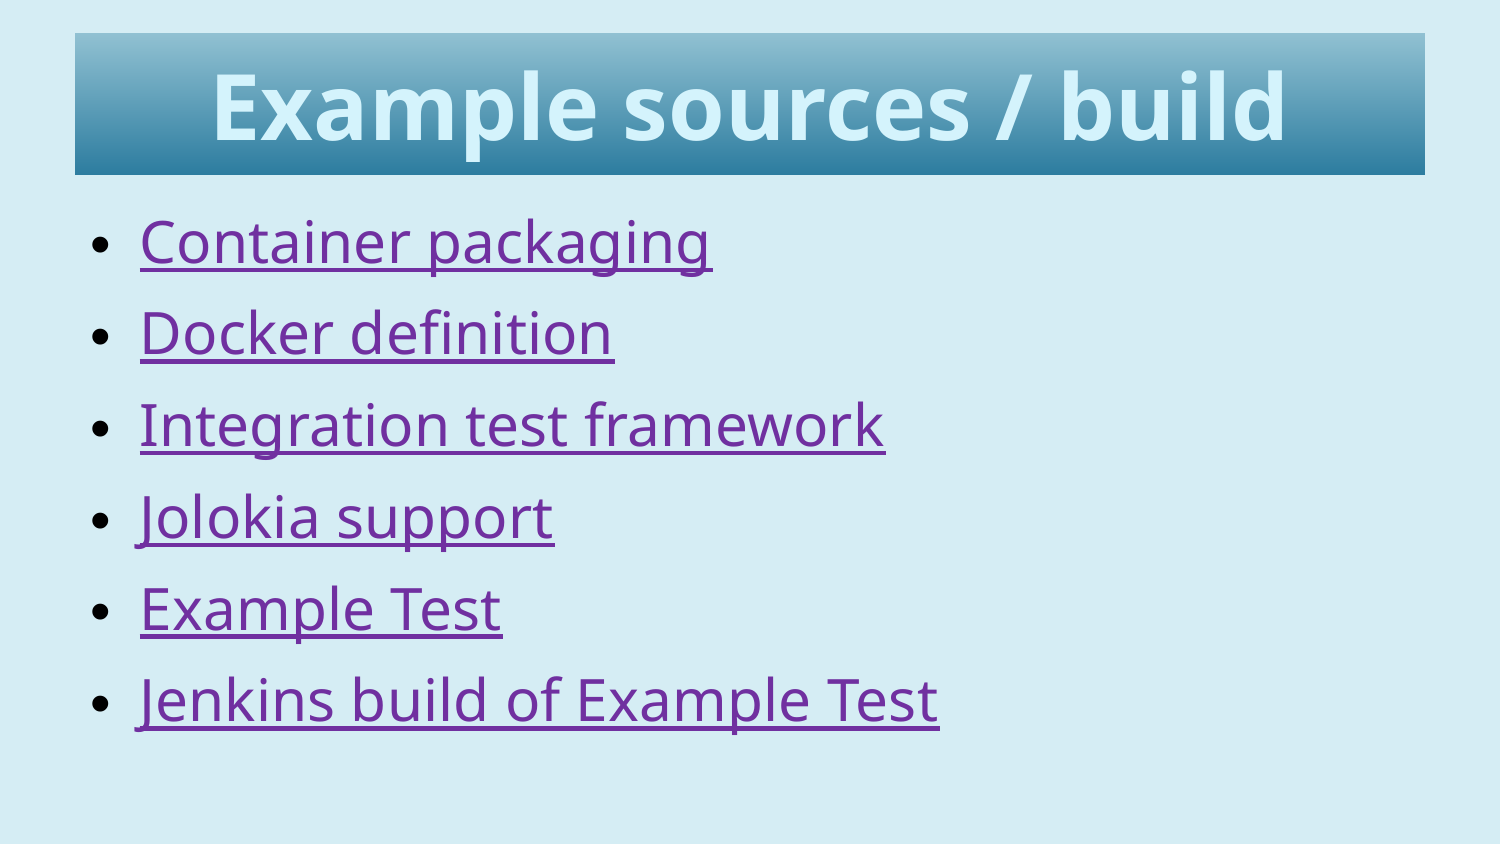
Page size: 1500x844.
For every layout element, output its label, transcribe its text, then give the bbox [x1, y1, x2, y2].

list Container packaging Docker definition Integration test framework Jolokia support Example Test Jenkins build of Example Test [75, 196, 1425, 754]
title Example sources / build [75, 33, 1425, 175]
